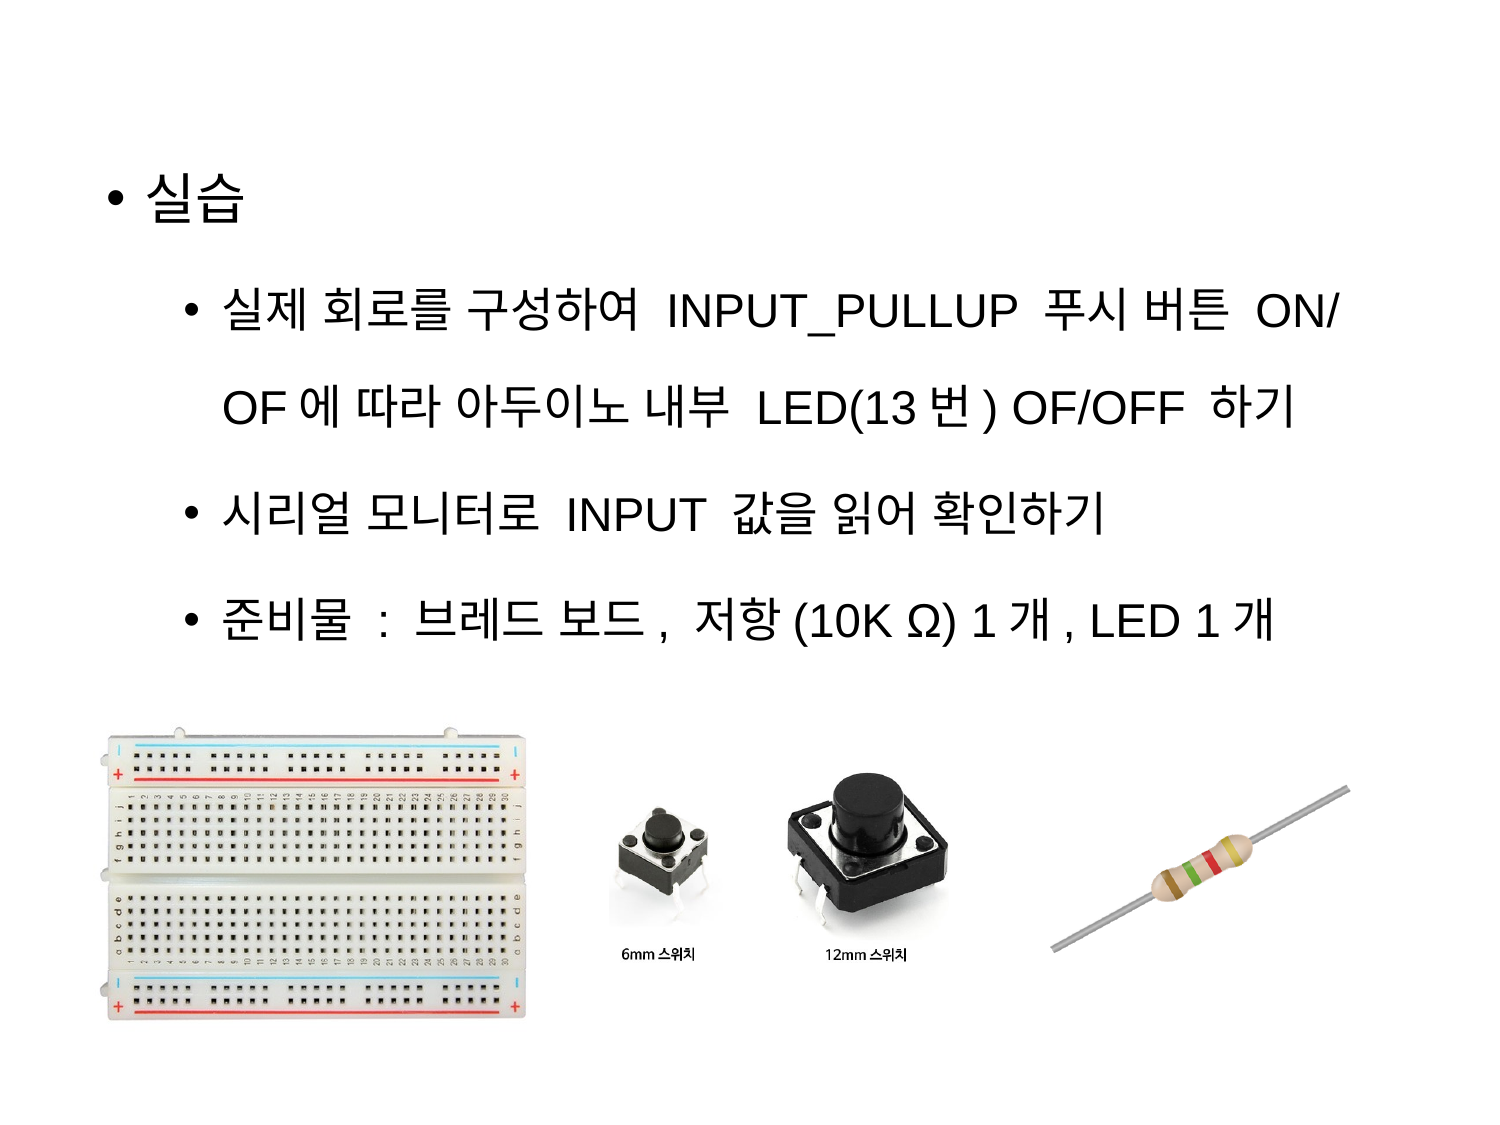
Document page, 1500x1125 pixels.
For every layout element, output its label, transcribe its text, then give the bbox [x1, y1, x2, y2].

text_box 실습 실제 회로를 구성하여 INPUT_PULLUP 푸시 버튼 ON/OF에 따라 아두이노 내부 LED(13번) OF/OFF 하기 시리얼 모니터로 INPUT 값을 읽어 확인하기 준비물 : 브레드 보드, 저항(10K Ω) 1개, LED 1개 [91, 110, 1406, 664]
picture [91, 714, 541, 1034]
picture [609, 754, 949, 978]
picture [1017, 714, 1368, 1018]
